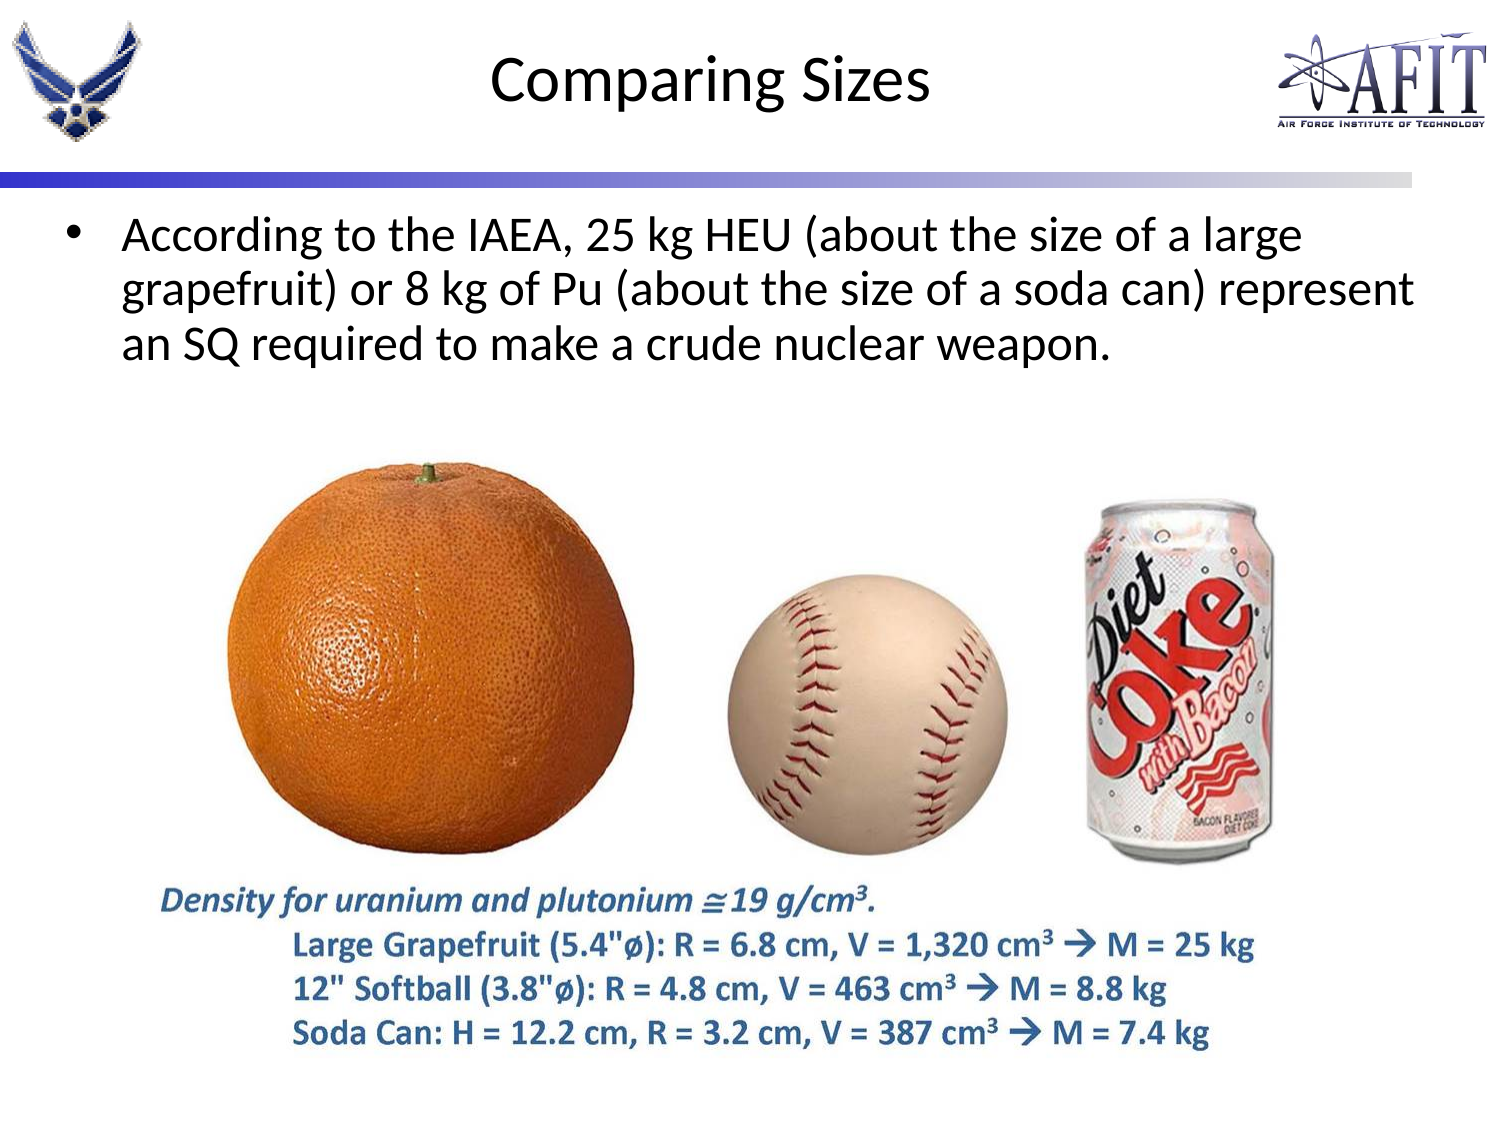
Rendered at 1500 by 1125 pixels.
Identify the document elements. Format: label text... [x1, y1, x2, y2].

title Comparing Sizes [166, 0, 1255, 151]
picture [150, 449, 1299, 1061]
list According to the IAEA, 25 kg HEU (about the size of a large grapefruit) or 8 kg of Pu (about the size of a soda can) represent an SQ required to make a crude nuclear weapon. [49, 199, 1463, 1051]
picture [0, 12, 163, 153]
